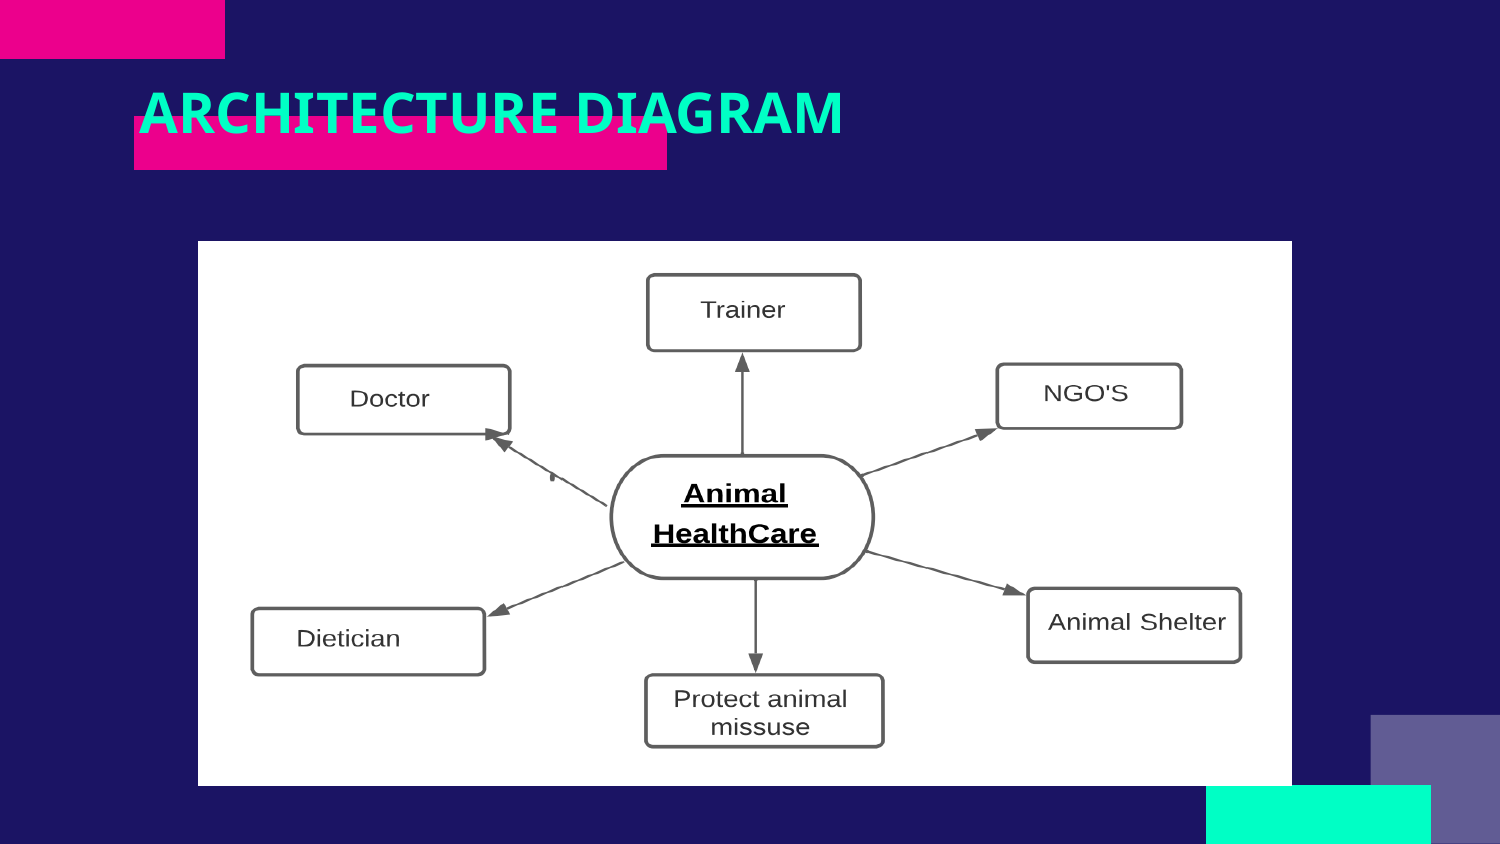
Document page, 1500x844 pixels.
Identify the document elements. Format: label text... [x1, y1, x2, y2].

picture [198, 241, 1292, 786]
title ARCHITECTURE DIAGRAM [124, 62, 1366, 172]
picture [134, 116, 667, 171]
